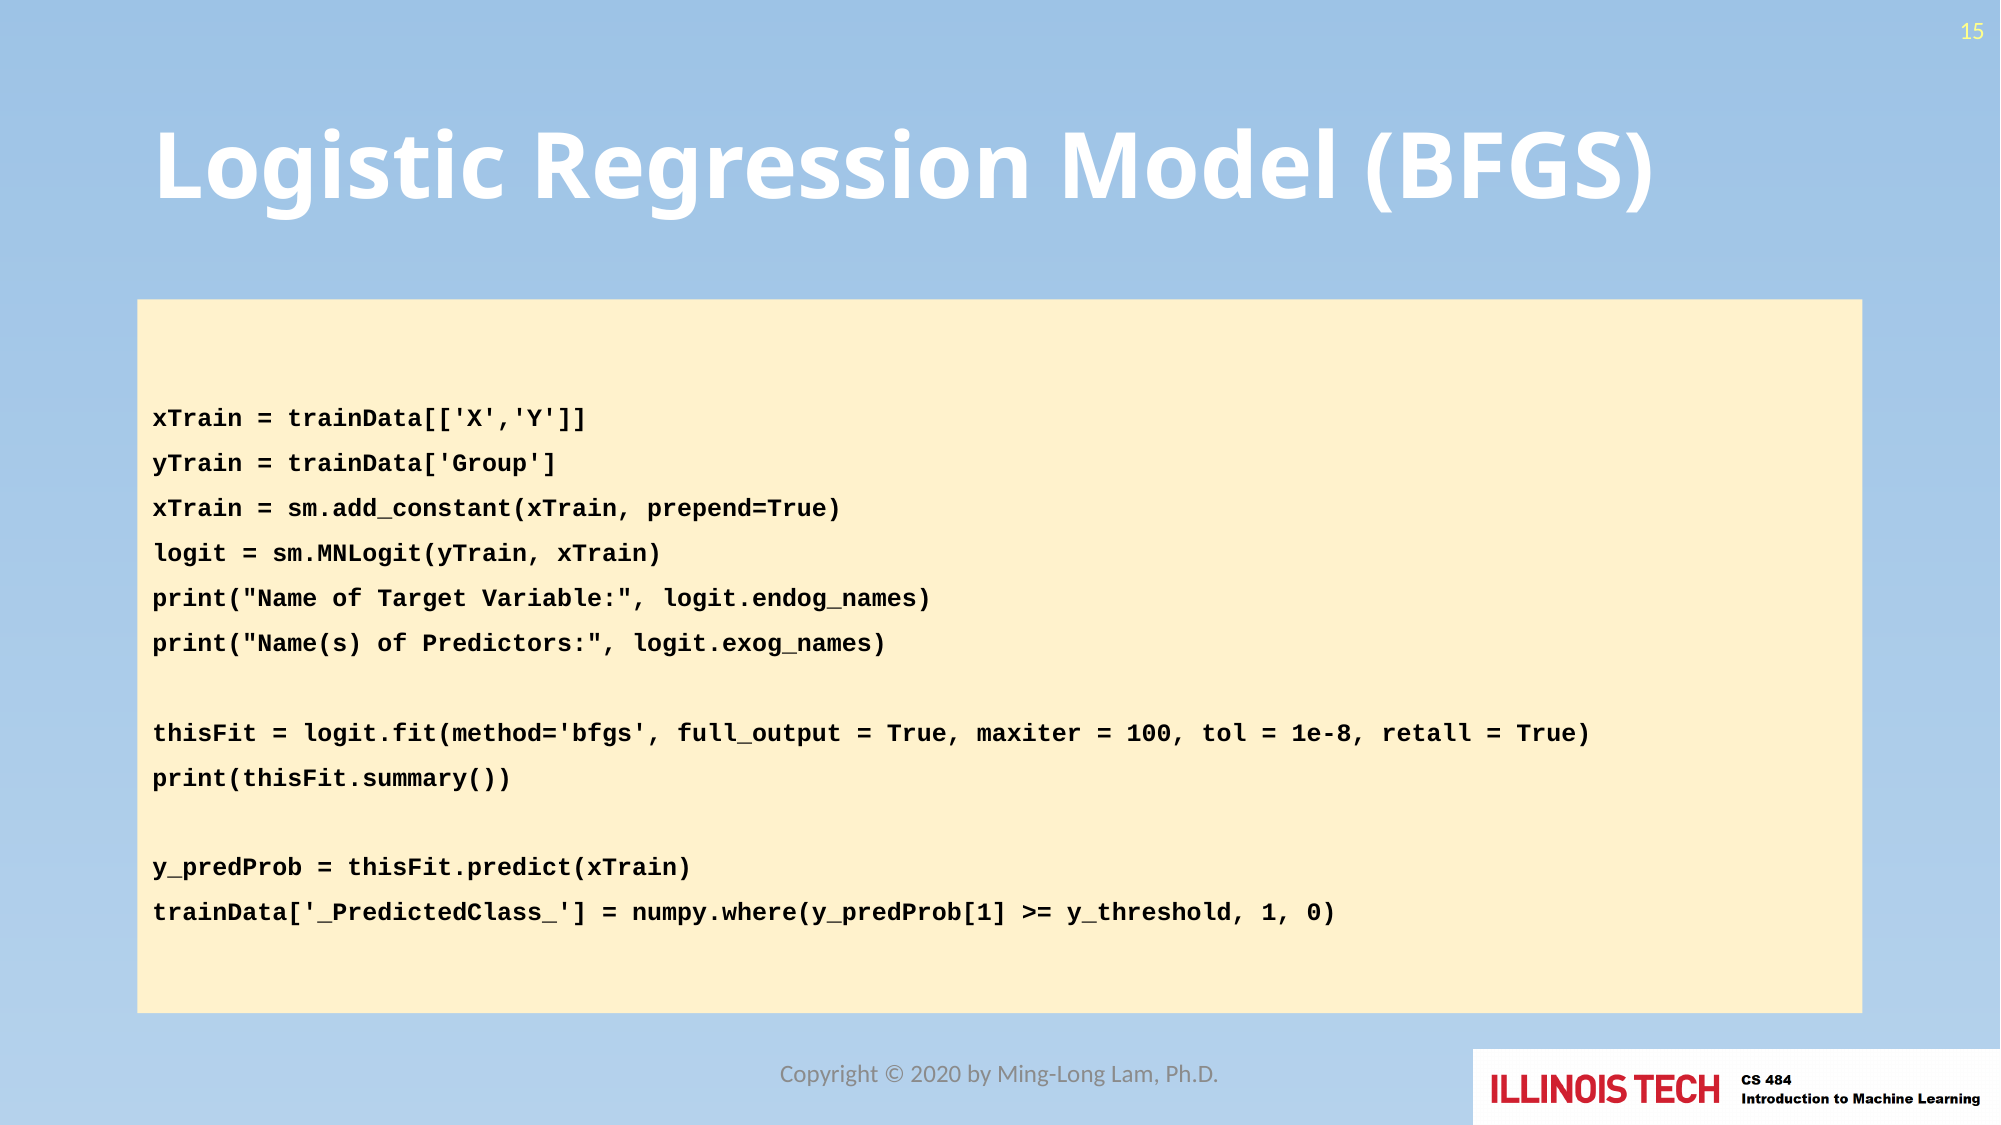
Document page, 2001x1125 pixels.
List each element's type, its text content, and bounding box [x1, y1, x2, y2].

slide_number 15 [1550, 0, 2000, 60]
picture [1473, 1049, 2000, 1125]
title Logistic Regression Model (BFGS) [137, 59, 1863, 278]
list xTrain = trainData[['X','Y']] yTrain = trainData['Group'] xTrain = sm.add_constant(xTrain, prepend=True) logit = sm.MNLogit(yTrain, xTrain) print("Name of Target Variable:", logit.endog_names) print("Name(s) of Predictors:", logit.exog_names) thisFit = logit.fit(method='bfgs', full_output = True, maxiter = 100, tol = 1e-8, retall = True) print(thisFit.summary()) y_predProb = thisFit.predict(xTrain) trainData['_PredictedClass_'] = numpy.where(y_predProb[1] >= y_threshold, 1, 0) [137, 299, 1863, 1014]
footer Copyright © 2020 by Ming-Long Lam, Ph.D. [662, 1042, 1338, 1103]
